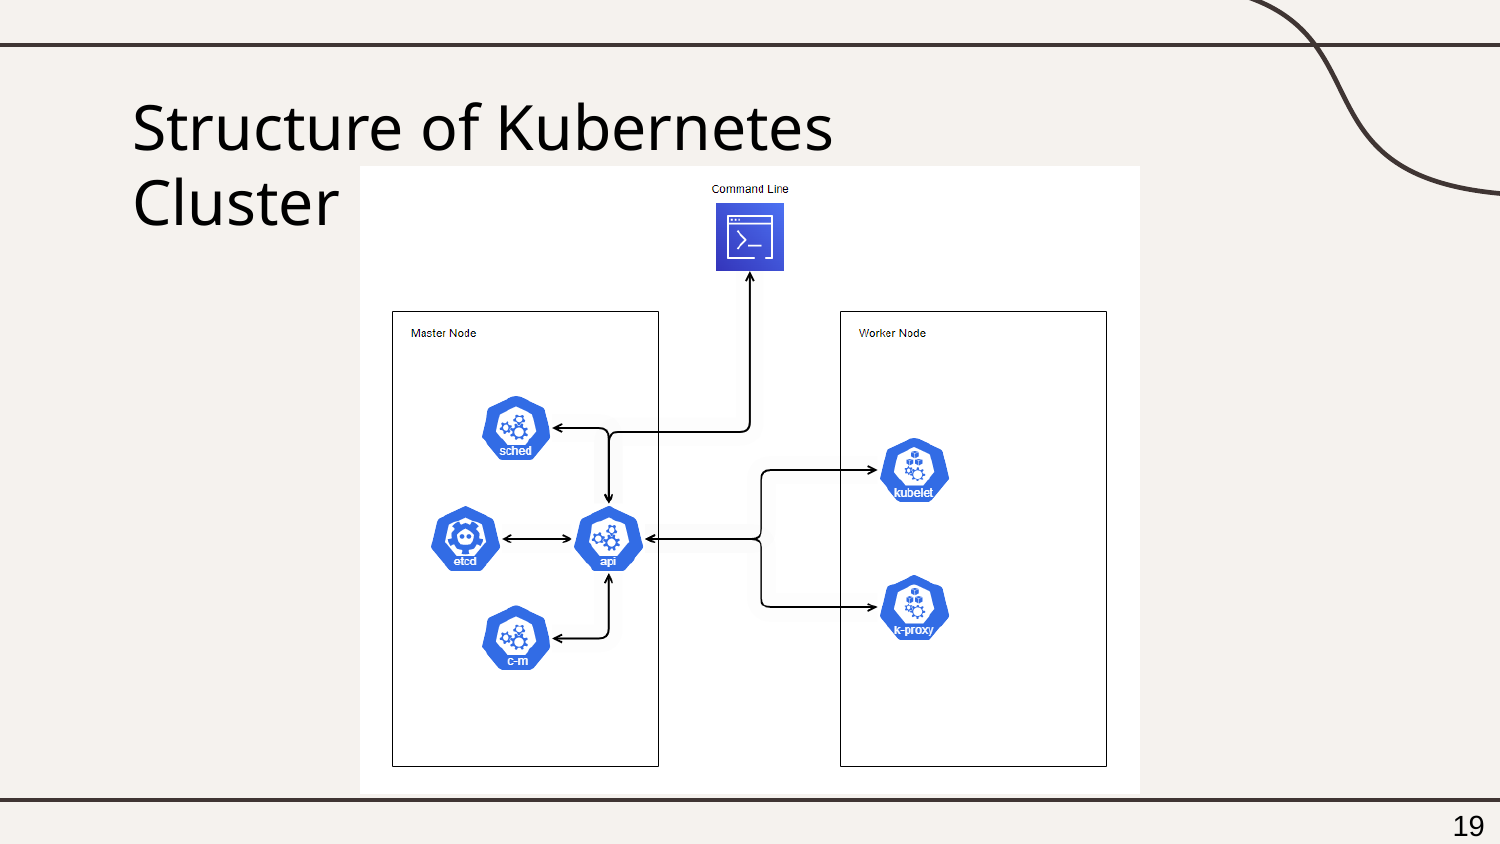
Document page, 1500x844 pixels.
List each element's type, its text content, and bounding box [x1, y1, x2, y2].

picture [360, 166, 1140, 794]
slide_number ‹#› [1410, 792, 1500, 844]
title Structure of Kubernetes Cluster [116, 72, 1030, 167]
